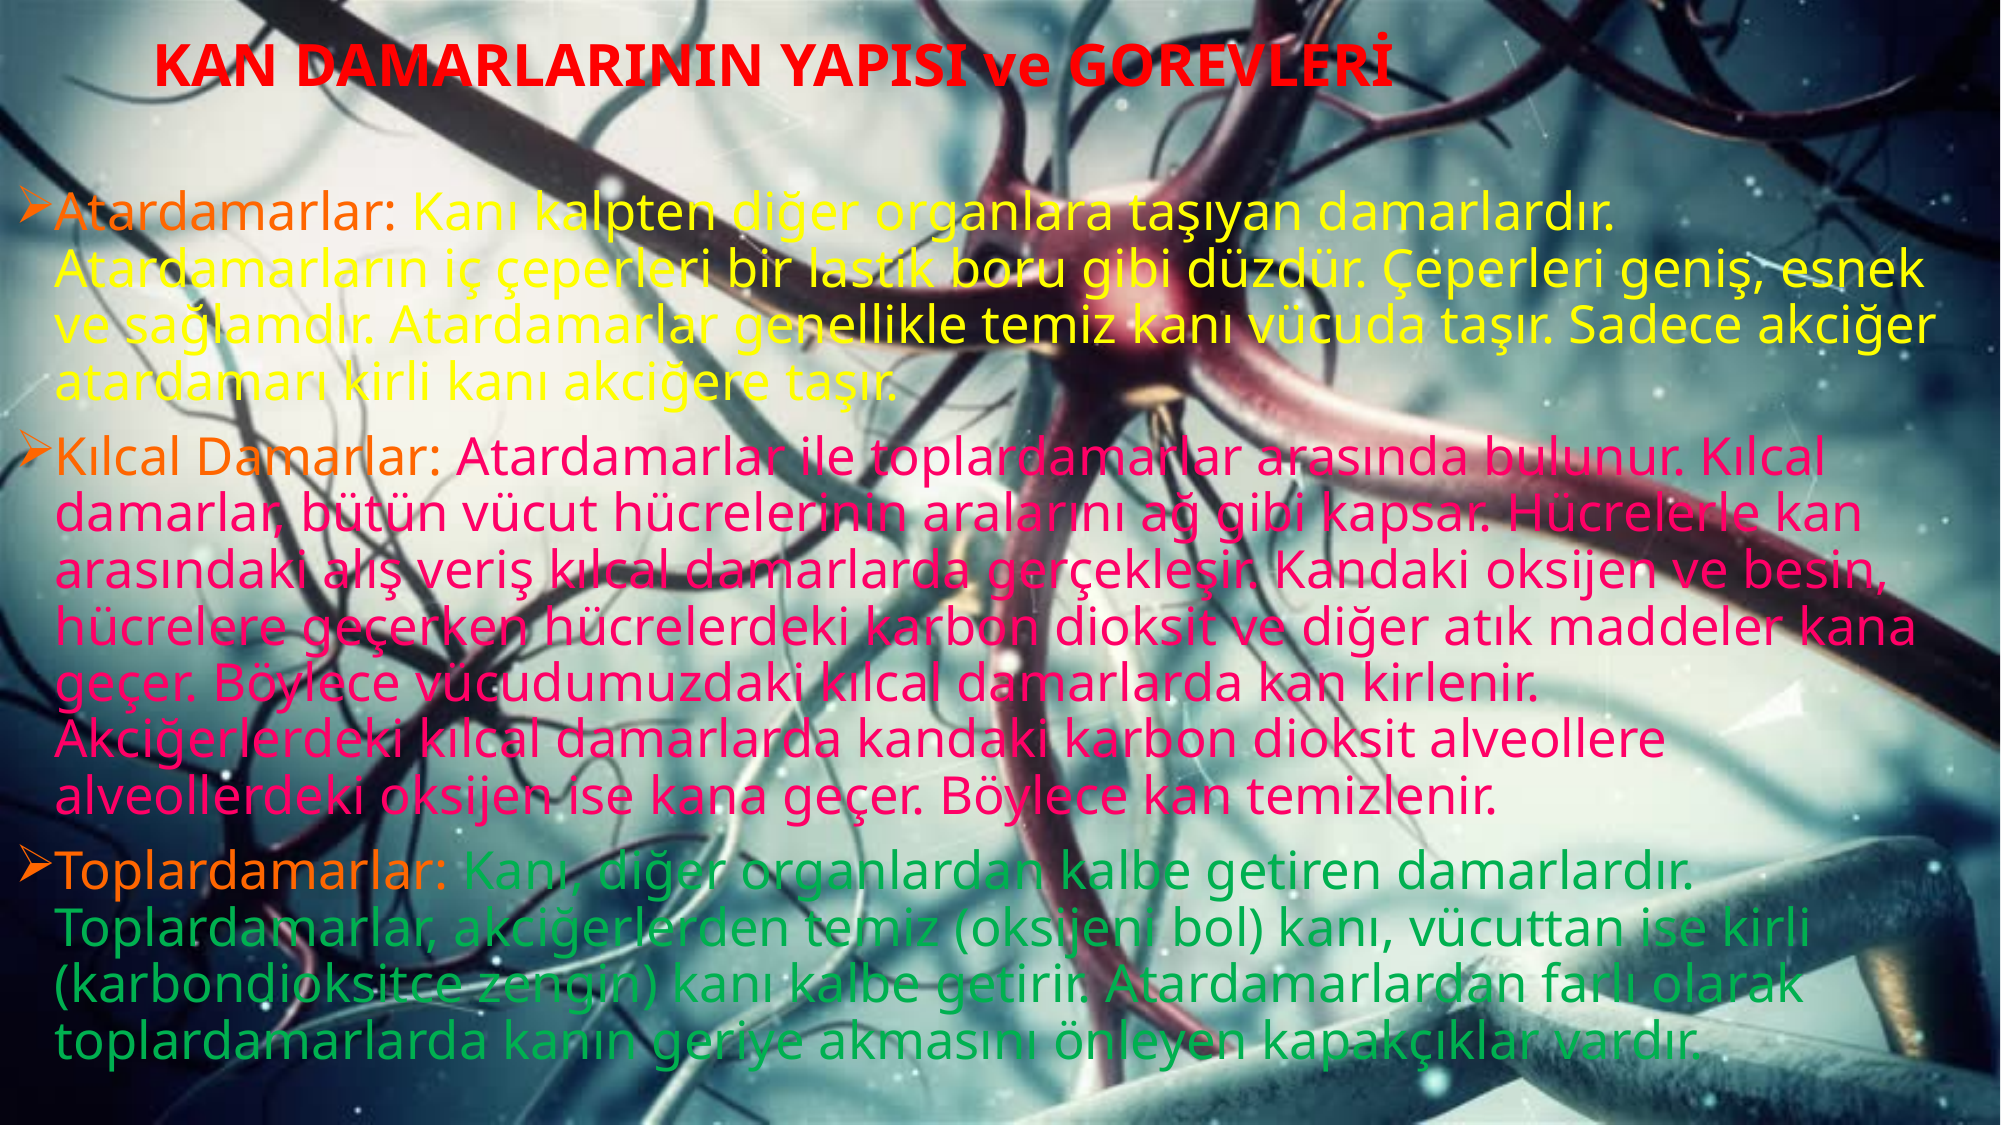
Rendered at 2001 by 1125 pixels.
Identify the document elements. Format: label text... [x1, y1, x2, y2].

title KAN DAMARLARININ YAPISI ve GOREVLERİ [137, 27, 1863, 177]
list Atardamarlar: Kanı kalpten diğer organlara taşıyan damarlardır. Atardamarların iç çeperleri bir lastik boru gibi düzdür. Çeperleri geniş, esnek ve sağlamdır. Atardamarlar genellikle temiz kanı vücuda taşır. Sadece akciğer atardamarı kirli kanı akciğere taşır. Kılcal Damarlar: Atardamarlar ile toplardamarlar arasında bulunur. Kılcal damarlar, bütün vücut hücrelerinin aralarını ağ gibi kapsar. Hücrelerle kan arasındaki alış veriş kılcal damarlarda gerçekleşir. Kandaki oksijen ve besin, hücrelere geçerken hücrelerdeki karbon dioksit ve diğer atık maddeler kana geçer. Böylece vücudumuzdaki kılcal damarlarda kan kirlenir. Akciğerlerdeki kılcal damarlarda kandaki karbon dioksit alveollere alveollerdeki oksijen ise kana geçer. Böylece kan temizlenir. Toplardamarlar: Kanı, diğer organlardan kalbe getiren damarlardır. Toplardamarlar, akciğerlerden temiz (oksijeni bol) kanı, vücuttan ise kirli (karbondioksitce zengin) kanı kalbe getirir. Atardamarlardan farlı olarak toplardamarlarda kanın geriye akmasını önleyen kapakçıklar vardır. [0, 177, 1968, 1098]
picture [0, 0, 2001, 1125]
